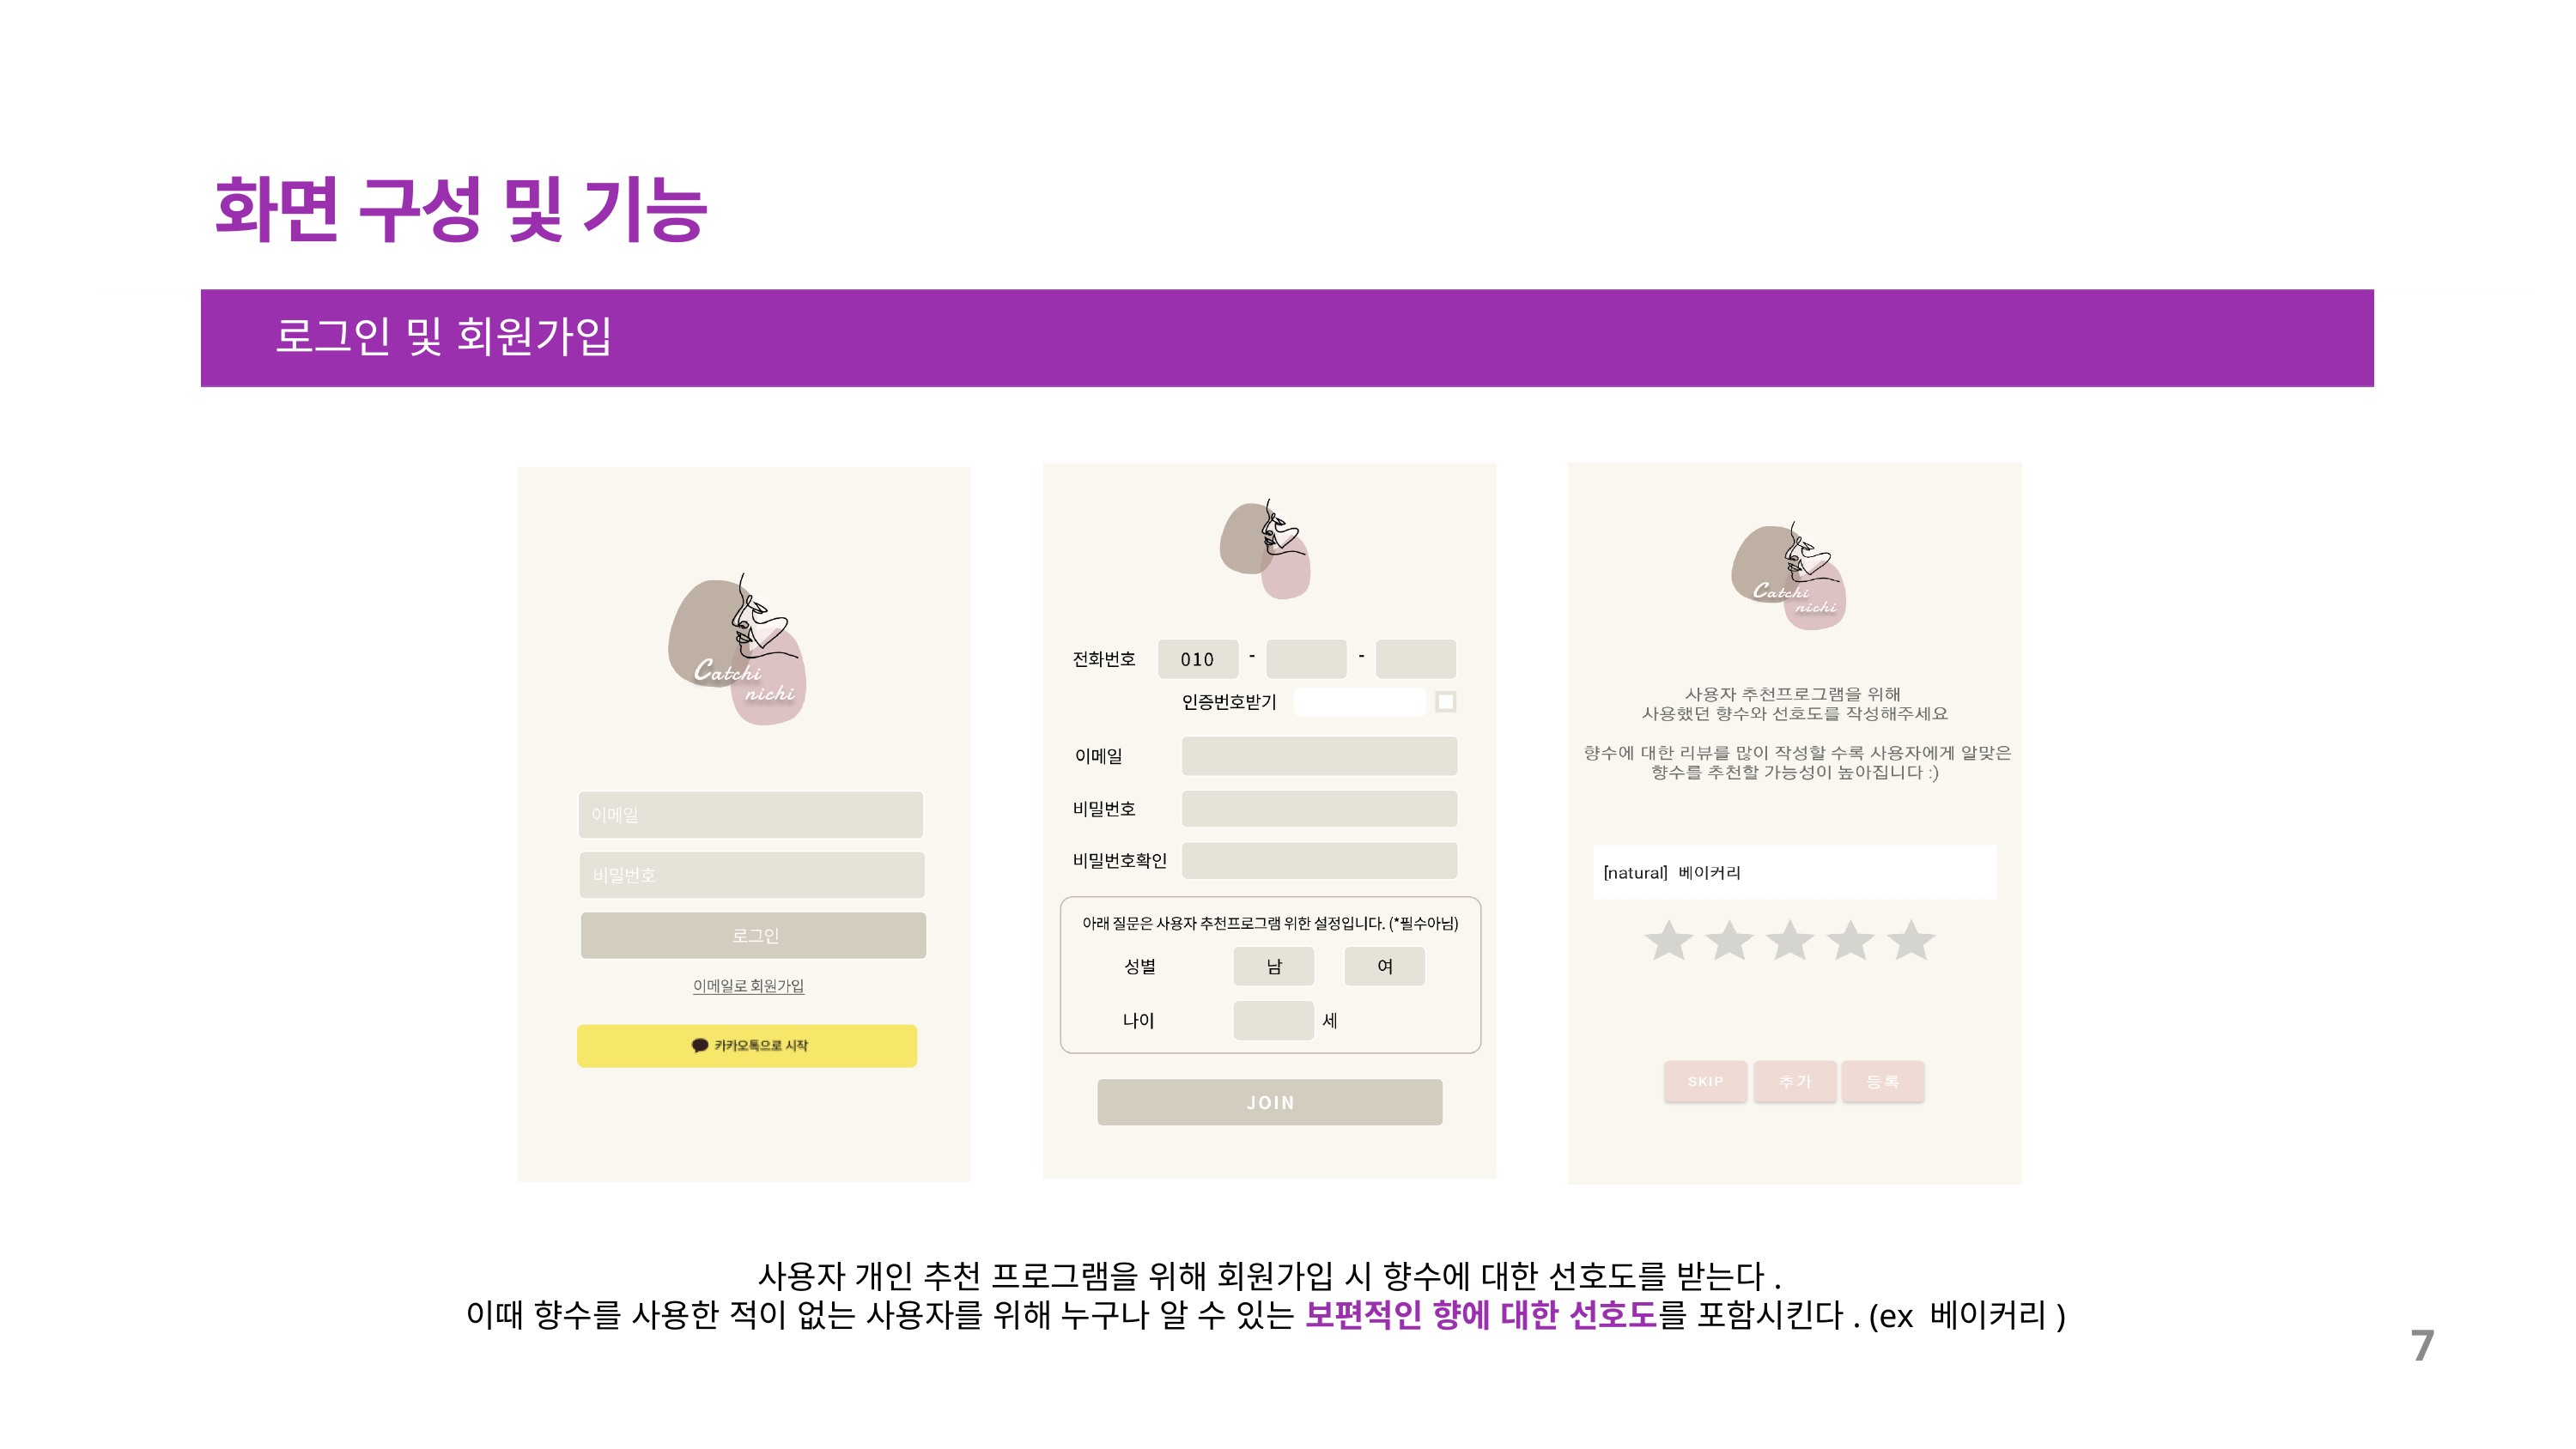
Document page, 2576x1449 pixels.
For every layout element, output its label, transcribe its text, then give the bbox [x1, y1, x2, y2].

slide_number 7 [2148, 1312, 2448, 1363]
text_box 화면 구성 및 기능 [201, 159, 835, 258]
picture [0, 289, 2576, 388]
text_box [518, 433, 2022, 1242]
text_box 사용자 개인 추천 프로그램을 위해 회원가입 시 향수에 대한 선호도를 받는다. 이때 향수를 사용한 적이 없는 사용자를 위해 누구나 알 수 있는 보편적인 향에 대한 선호도를 포함시킨다. (ex 베이커리) [453, 1250, 2087, 1340]
